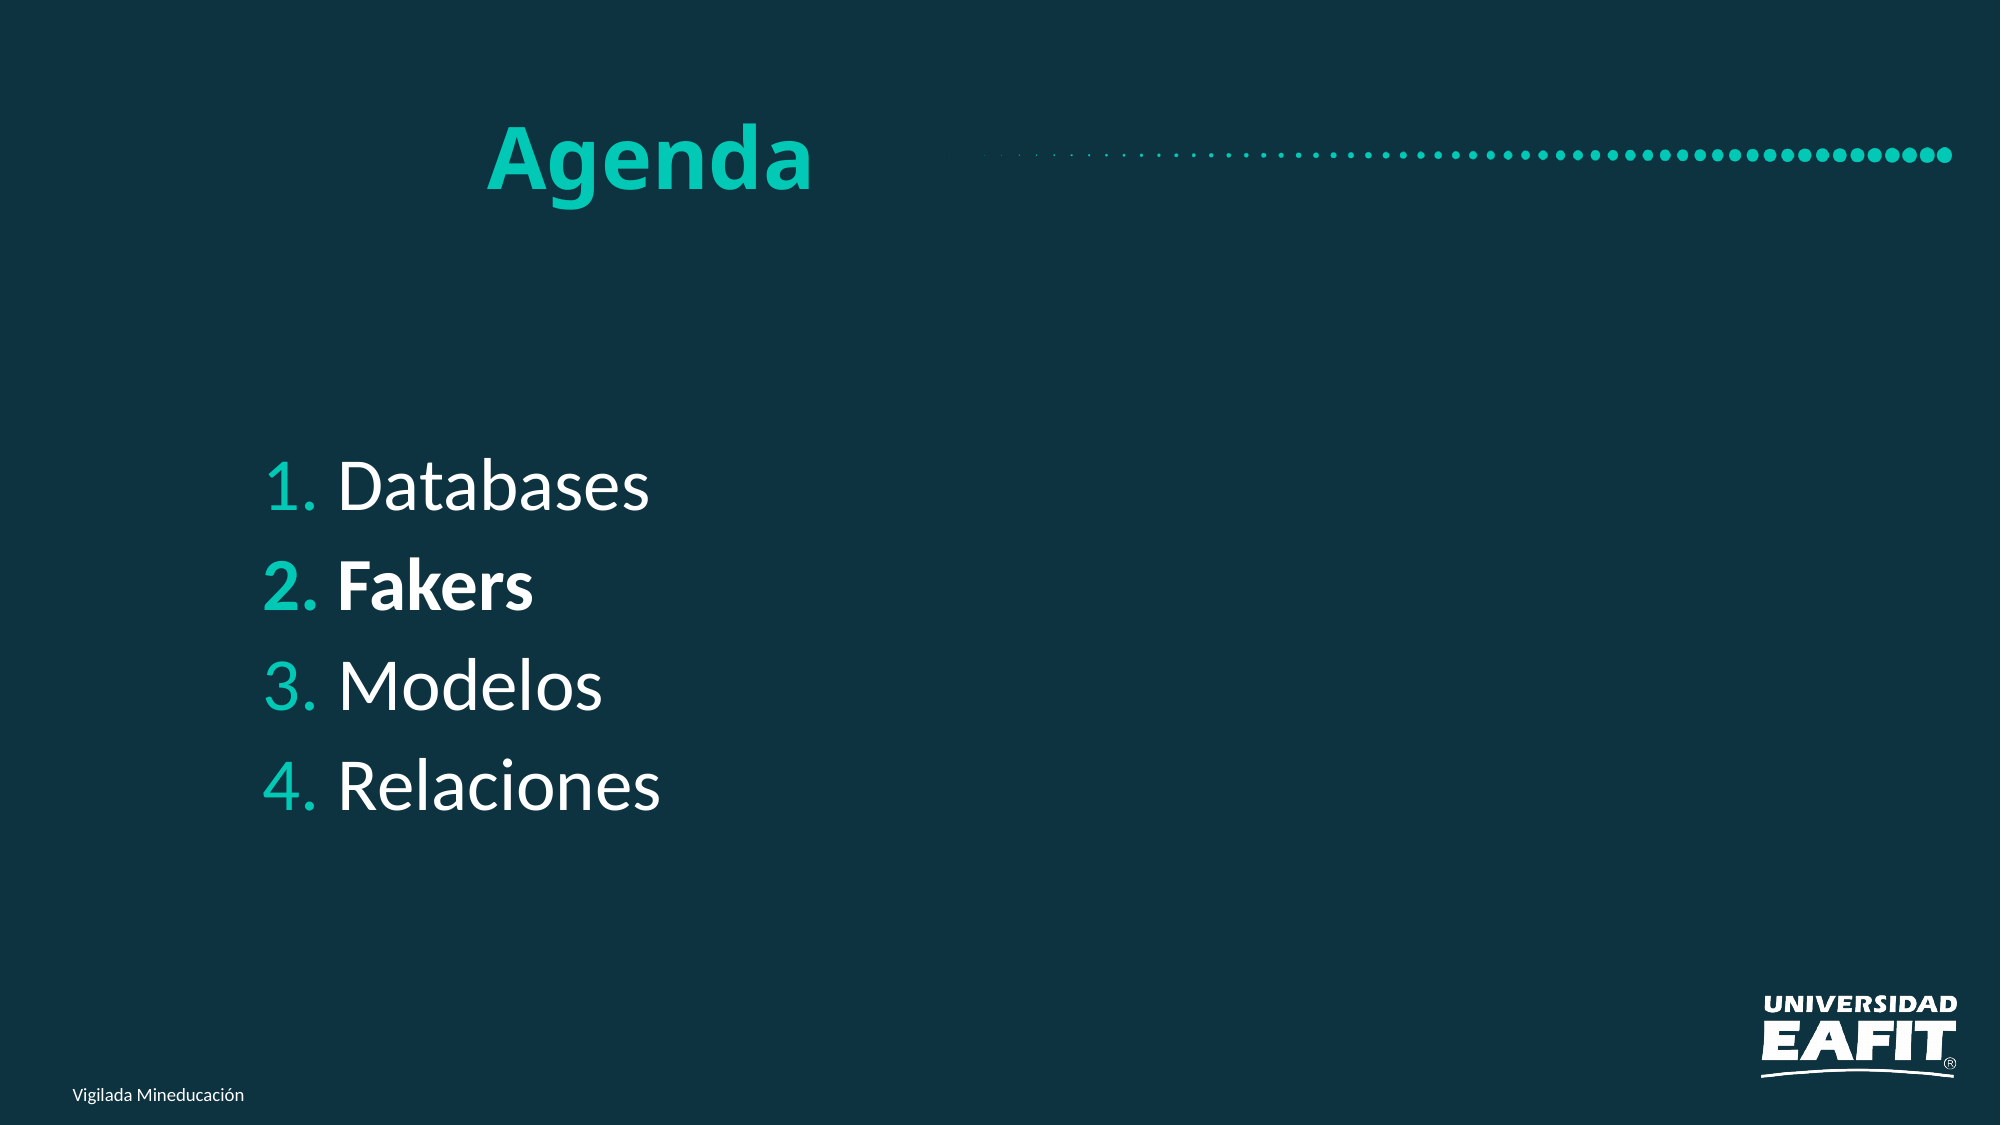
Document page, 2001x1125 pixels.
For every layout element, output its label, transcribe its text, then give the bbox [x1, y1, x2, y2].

picture [1056, 147, 1952, 163]
picture [1761, 995, 1957, 1078]
title Agenda [247, 95, 1056, 215]
list Databases Fakers Modelos Relaciones [247, 266, 1892, 995]
